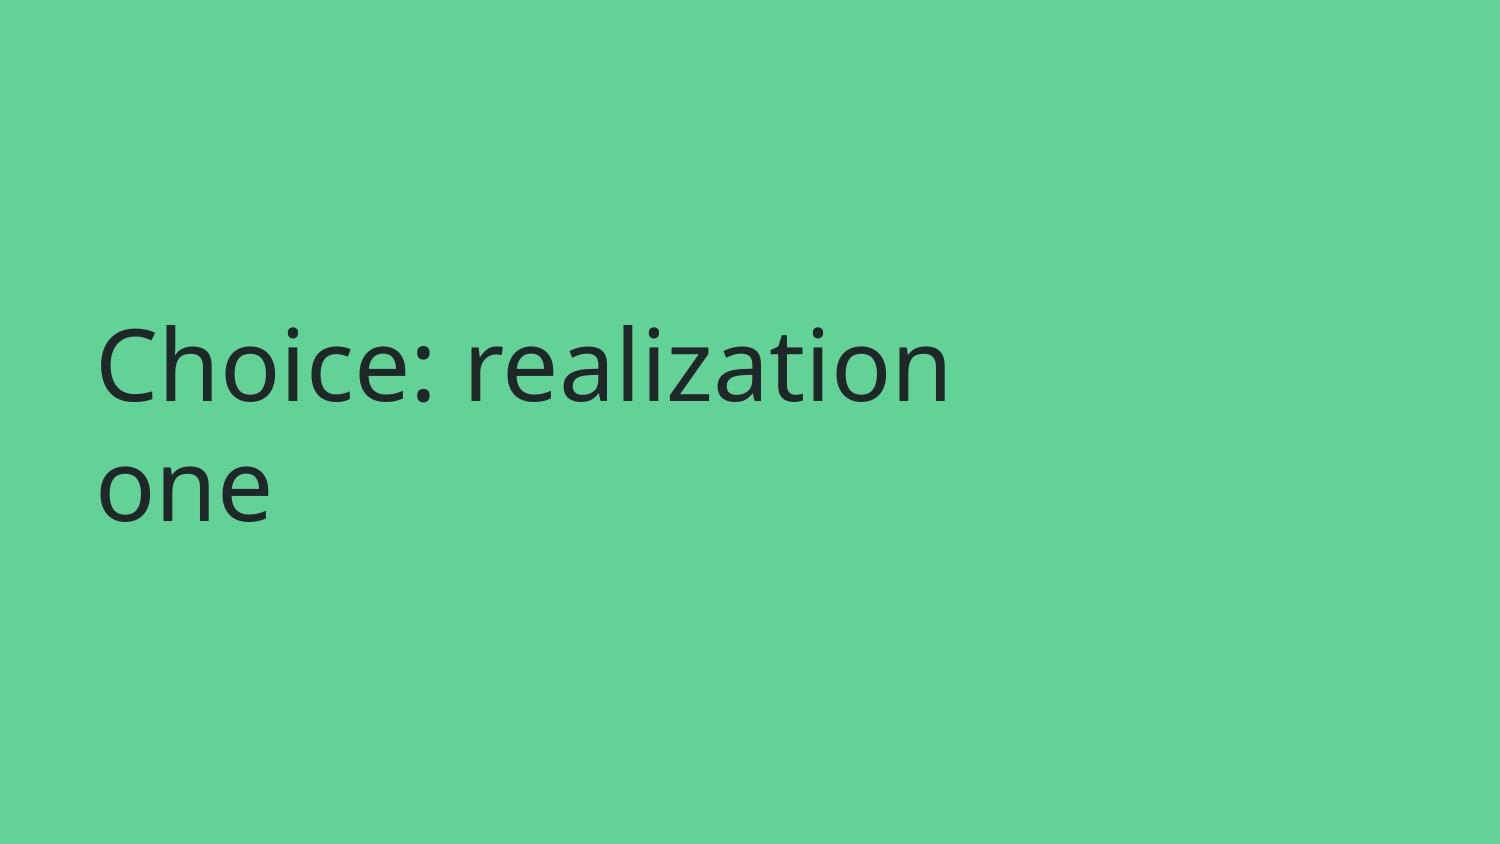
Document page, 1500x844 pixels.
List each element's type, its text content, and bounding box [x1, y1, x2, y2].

title Choice: realization one [80, 86, 1032, 758]
